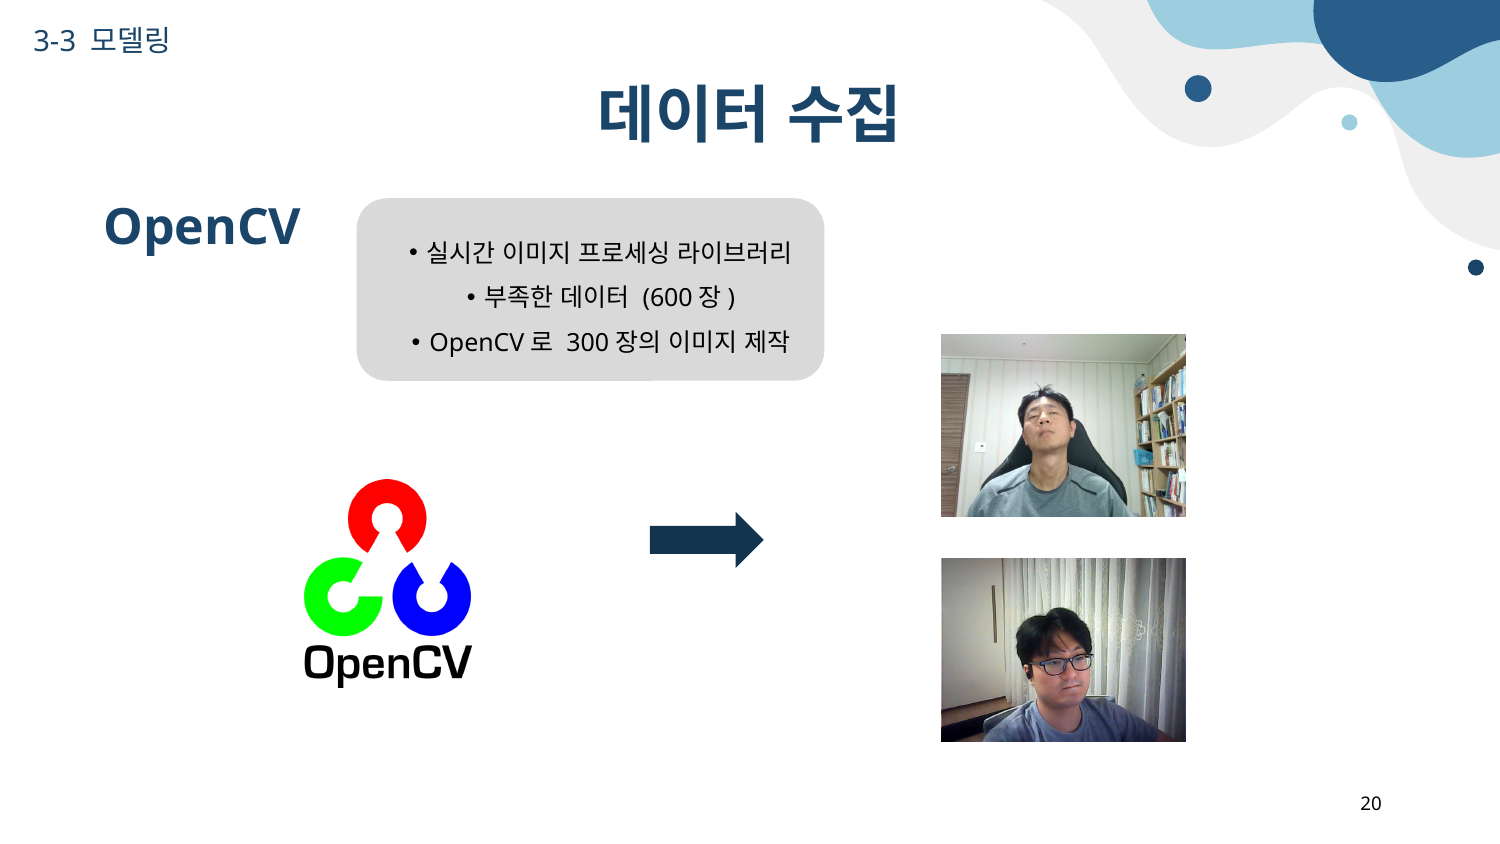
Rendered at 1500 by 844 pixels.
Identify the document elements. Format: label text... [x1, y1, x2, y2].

text_box OpenCV [88, 186, 602, 262]
text_box 실시간 이미지 프로세싱 라이브러리 부족한 데이터 (600장) OpenCV로 300장의 이미지 제작 [356, 198, 825, 381]
text_box [649, 511, 764, 568]
title 데이터 수집 [88, 59, 1412, 154]
picture [941, 558, 1186, 742]
picture [302, 479, 472, 688]
picture [941, 334, 1186, 518]
slide_number 20 [1059, 782, 1397, 828]
text_box 3-3 모델링 [18, 15, 422, 65]
